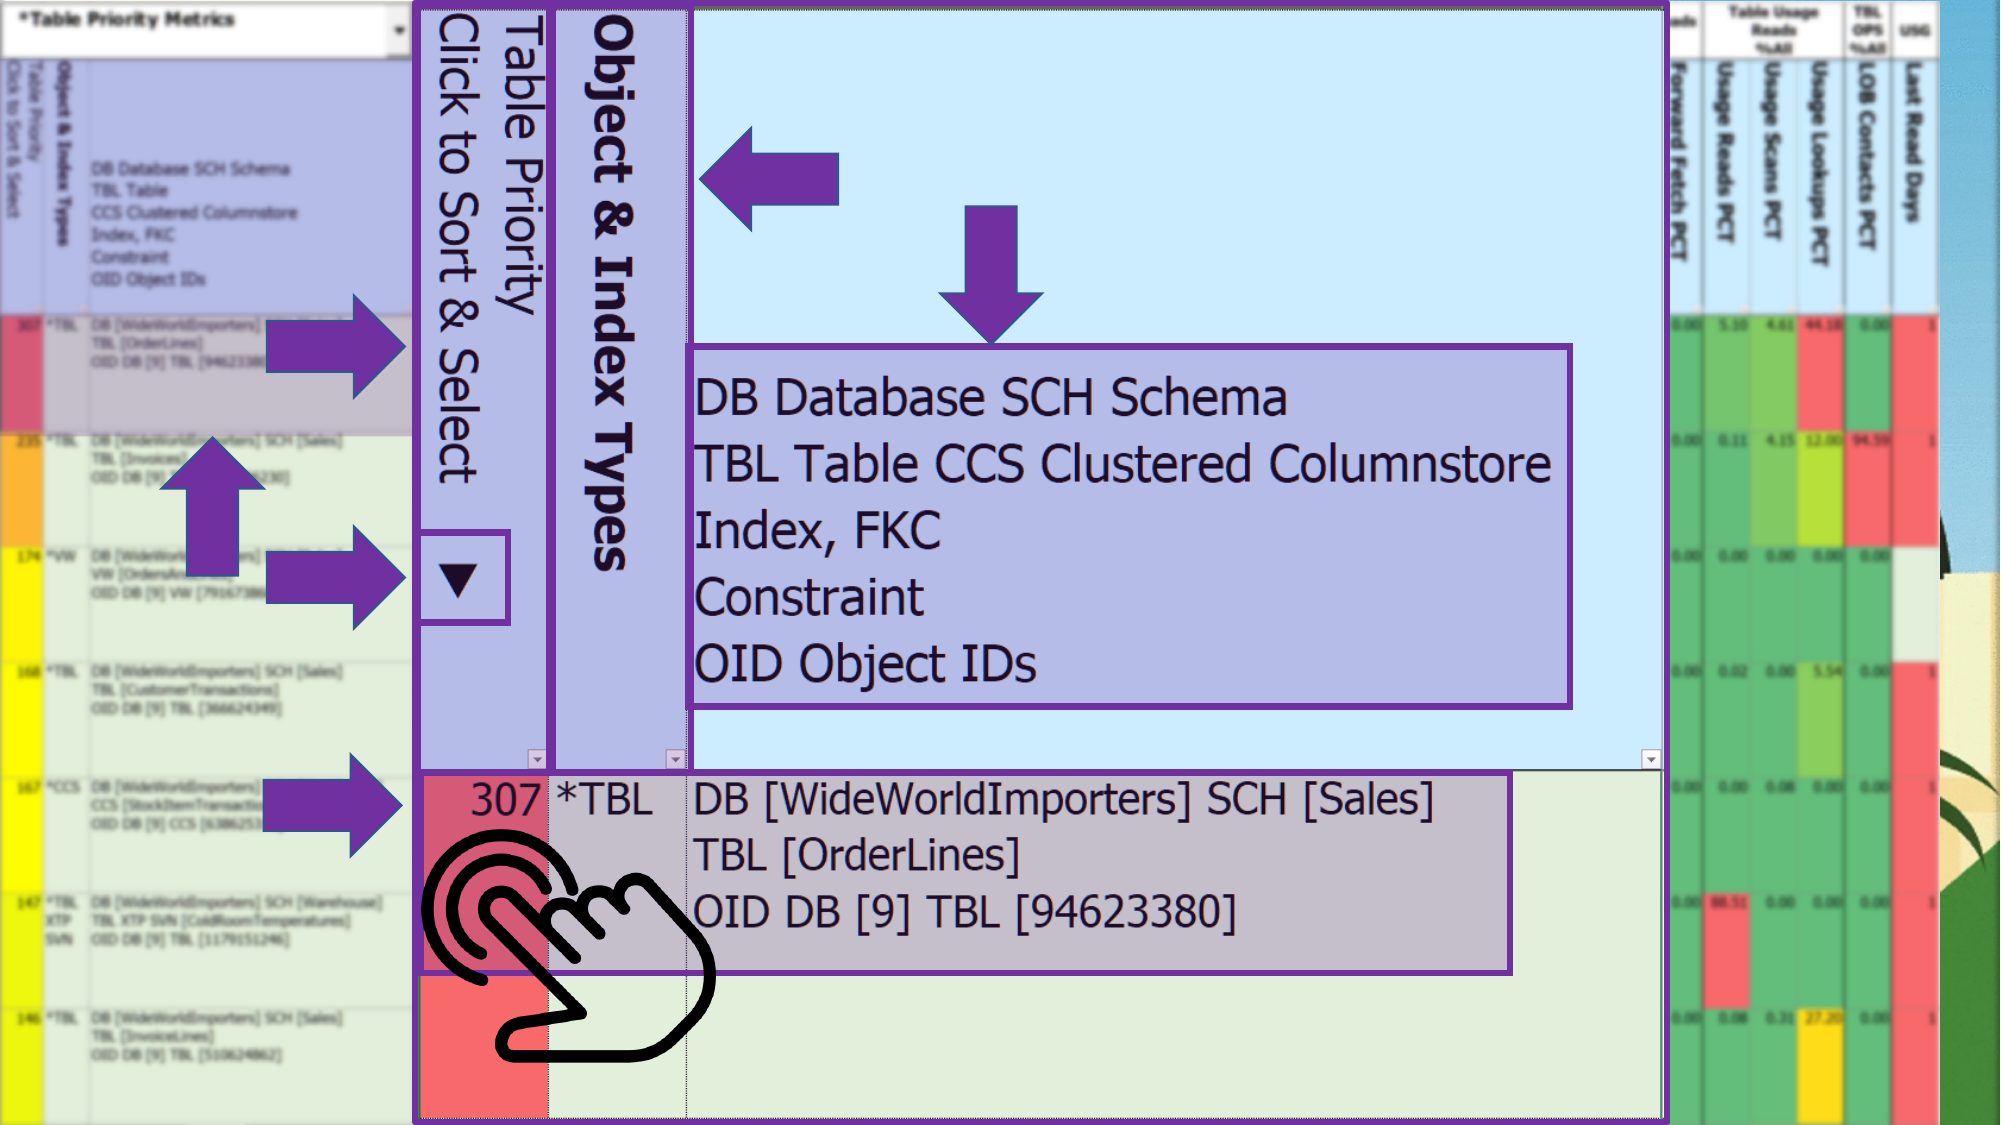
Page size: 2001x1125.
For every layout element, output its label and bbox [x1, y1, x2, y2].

text_box [265, 292, 407, 400]
text_box [159, 436, 267, 577]
text_box [262, 751, 404, 859]
picture [1670, 0, 2001, 1125]
picture [0, 0, 412, 57]
text_box [266, 526, 508, 629]
picture [0, 438, 412, 1125]
text_box [0, 57, 412, 438]
picture [417, 6, 1664, 1119]
